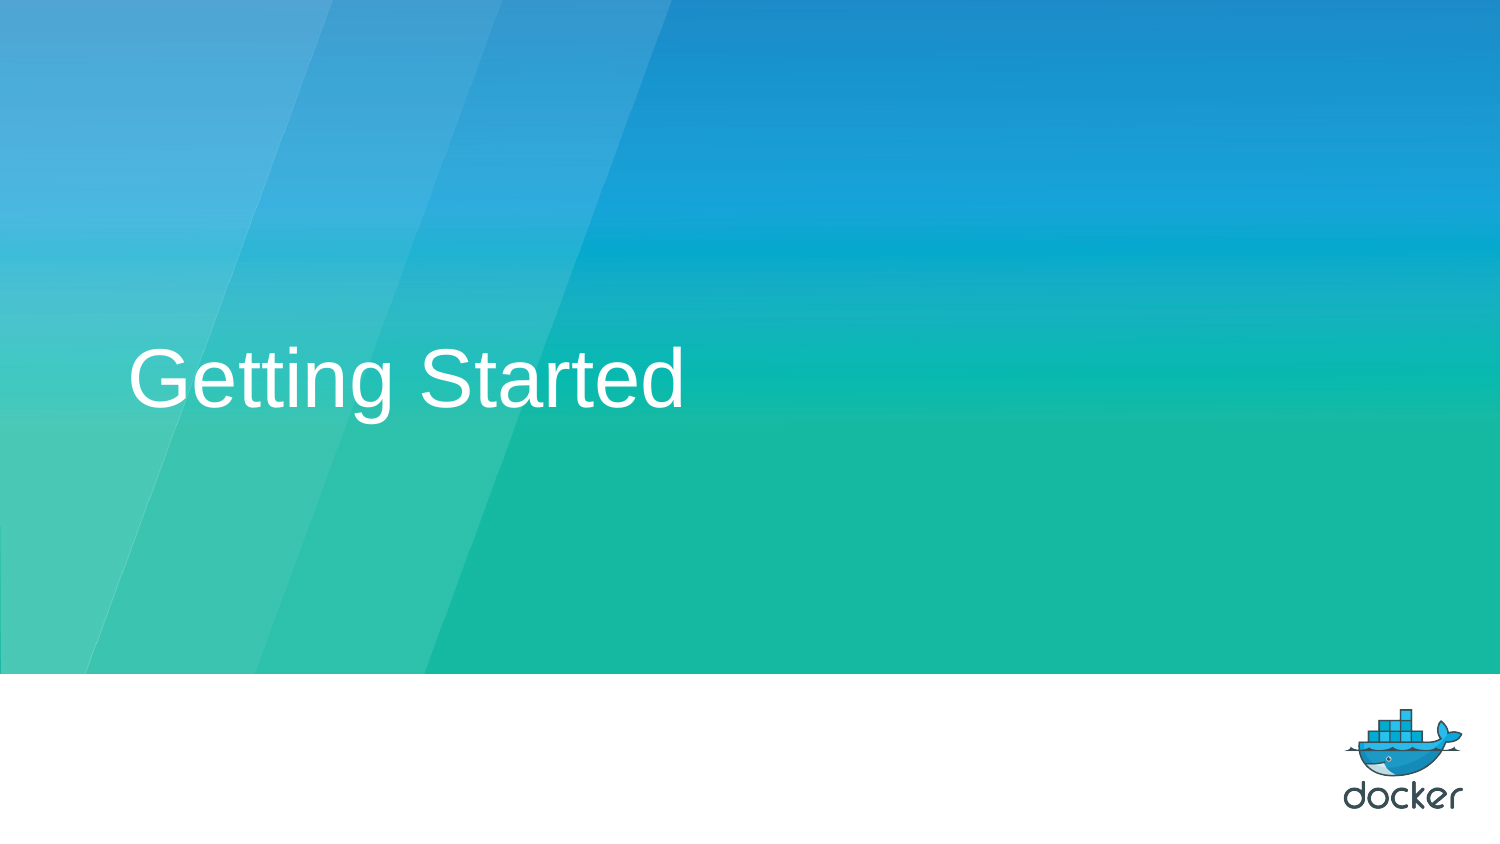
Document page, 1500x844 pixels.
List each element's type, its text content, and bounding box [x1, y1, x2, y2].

list Getting Started [112, 217, 1331, 410]
picture [1343, 709, 1463, 809]
picture [0, 0, 1500, 844]
